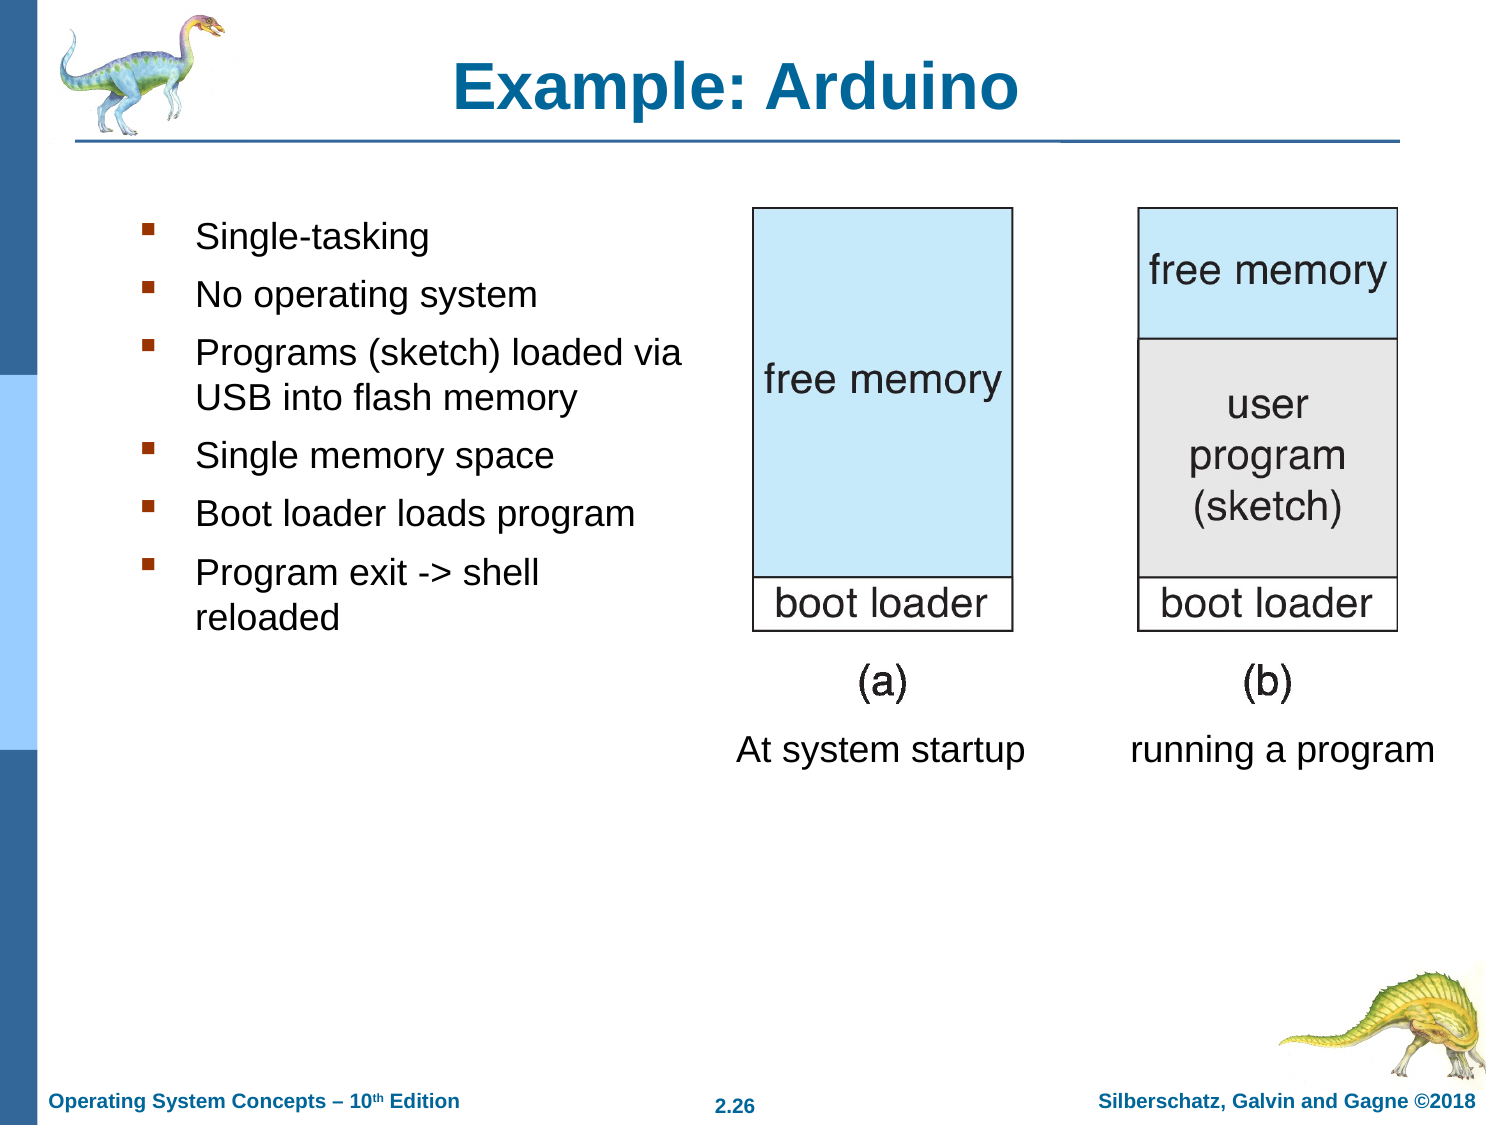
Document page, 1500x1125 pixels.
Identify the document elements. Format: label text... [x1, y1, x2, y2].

picture [1275, 959, 1486, 1090]
title Example: Arduino [75, 35, 1398, 130]
text_box At system startup running a program [721, 717, 1500, 835]
list Single-tasking No operating system Programs (sketch) loaded via USB into flash memory Single memory space Boot loader loads program Program exit -> shell reloaded [123, 204, 705, 841]
picture [46, 0, 243, 149]
picture [752, 207, 1398, 715]
